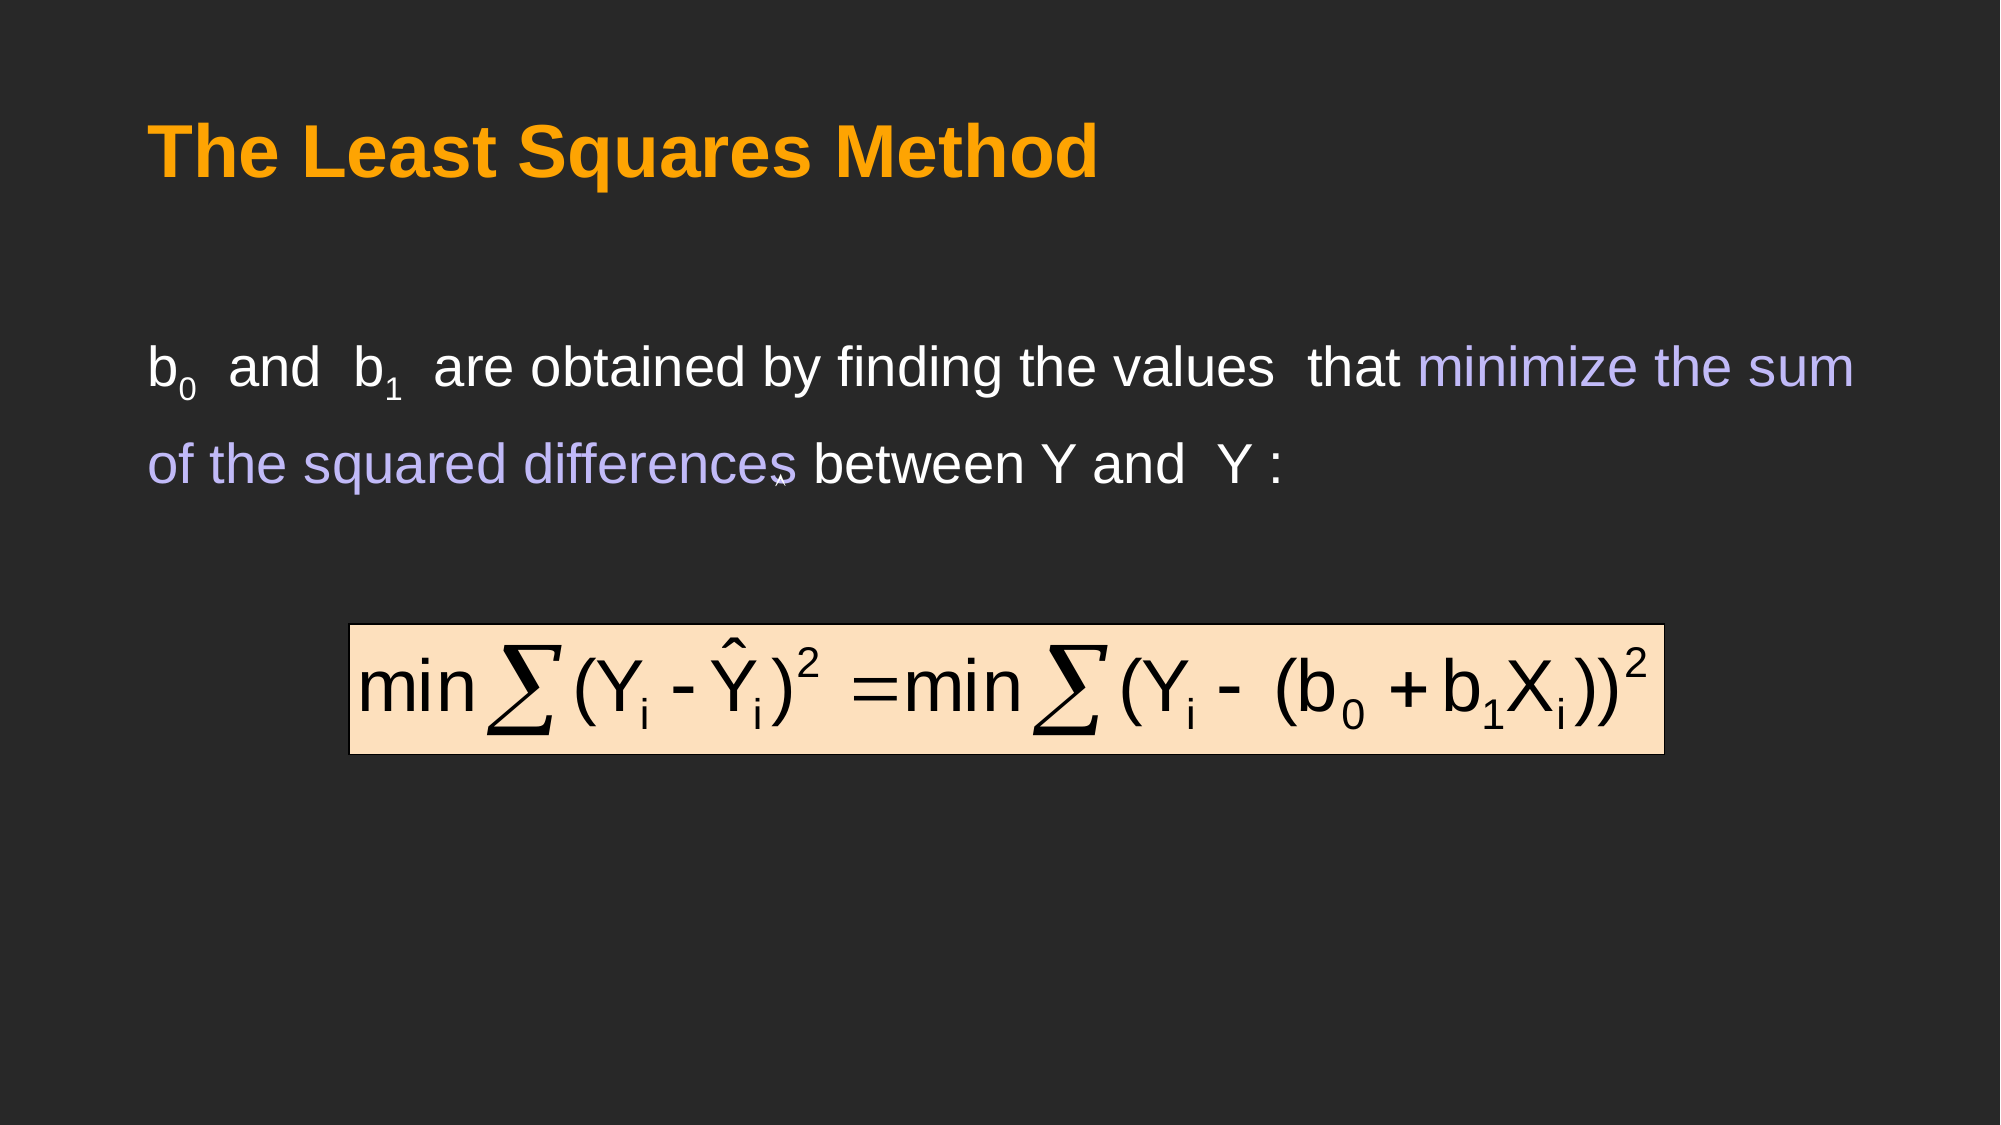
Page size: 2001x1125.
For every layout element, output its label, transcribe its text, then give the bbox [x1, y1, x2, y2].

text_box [349, 624, 1665, 755]
list b0 and b1 are obtained by finding the values that minimize the sum of the squared differences between Y and Y : [133, 299, 1900, 1044]
text_box  [760, 461, 836, 516]
title The Least Squares Method [133, 37, 1867, 200]
